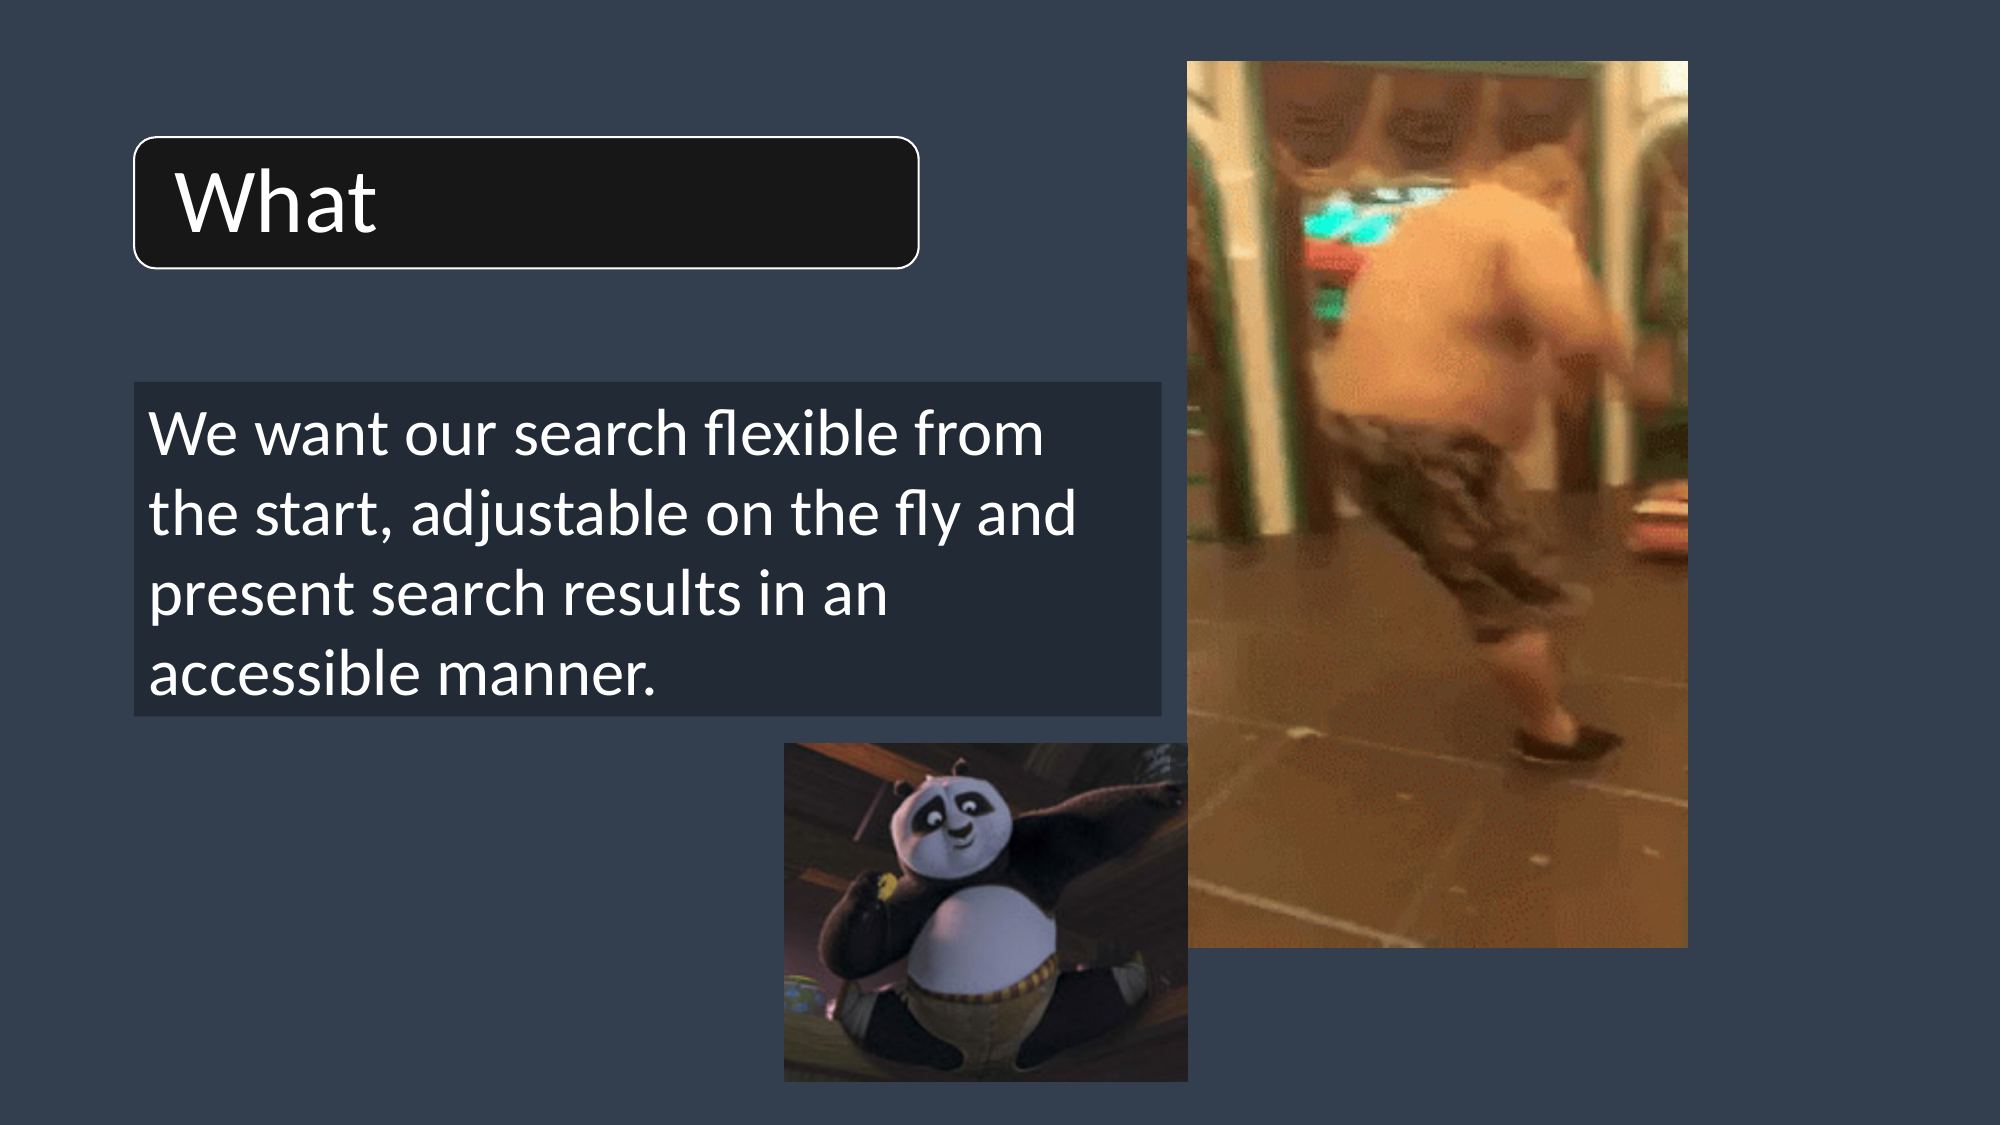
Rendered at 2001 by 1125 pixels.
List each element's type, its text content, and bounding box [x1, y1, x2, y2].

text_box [134, 137, 919, 269]
picture [784, 61, 1688, 1082]
text_box We want our search flexible from the start, adjustable on the fly and present search results in an accessible manner. [134, 381, 1162, 717]
